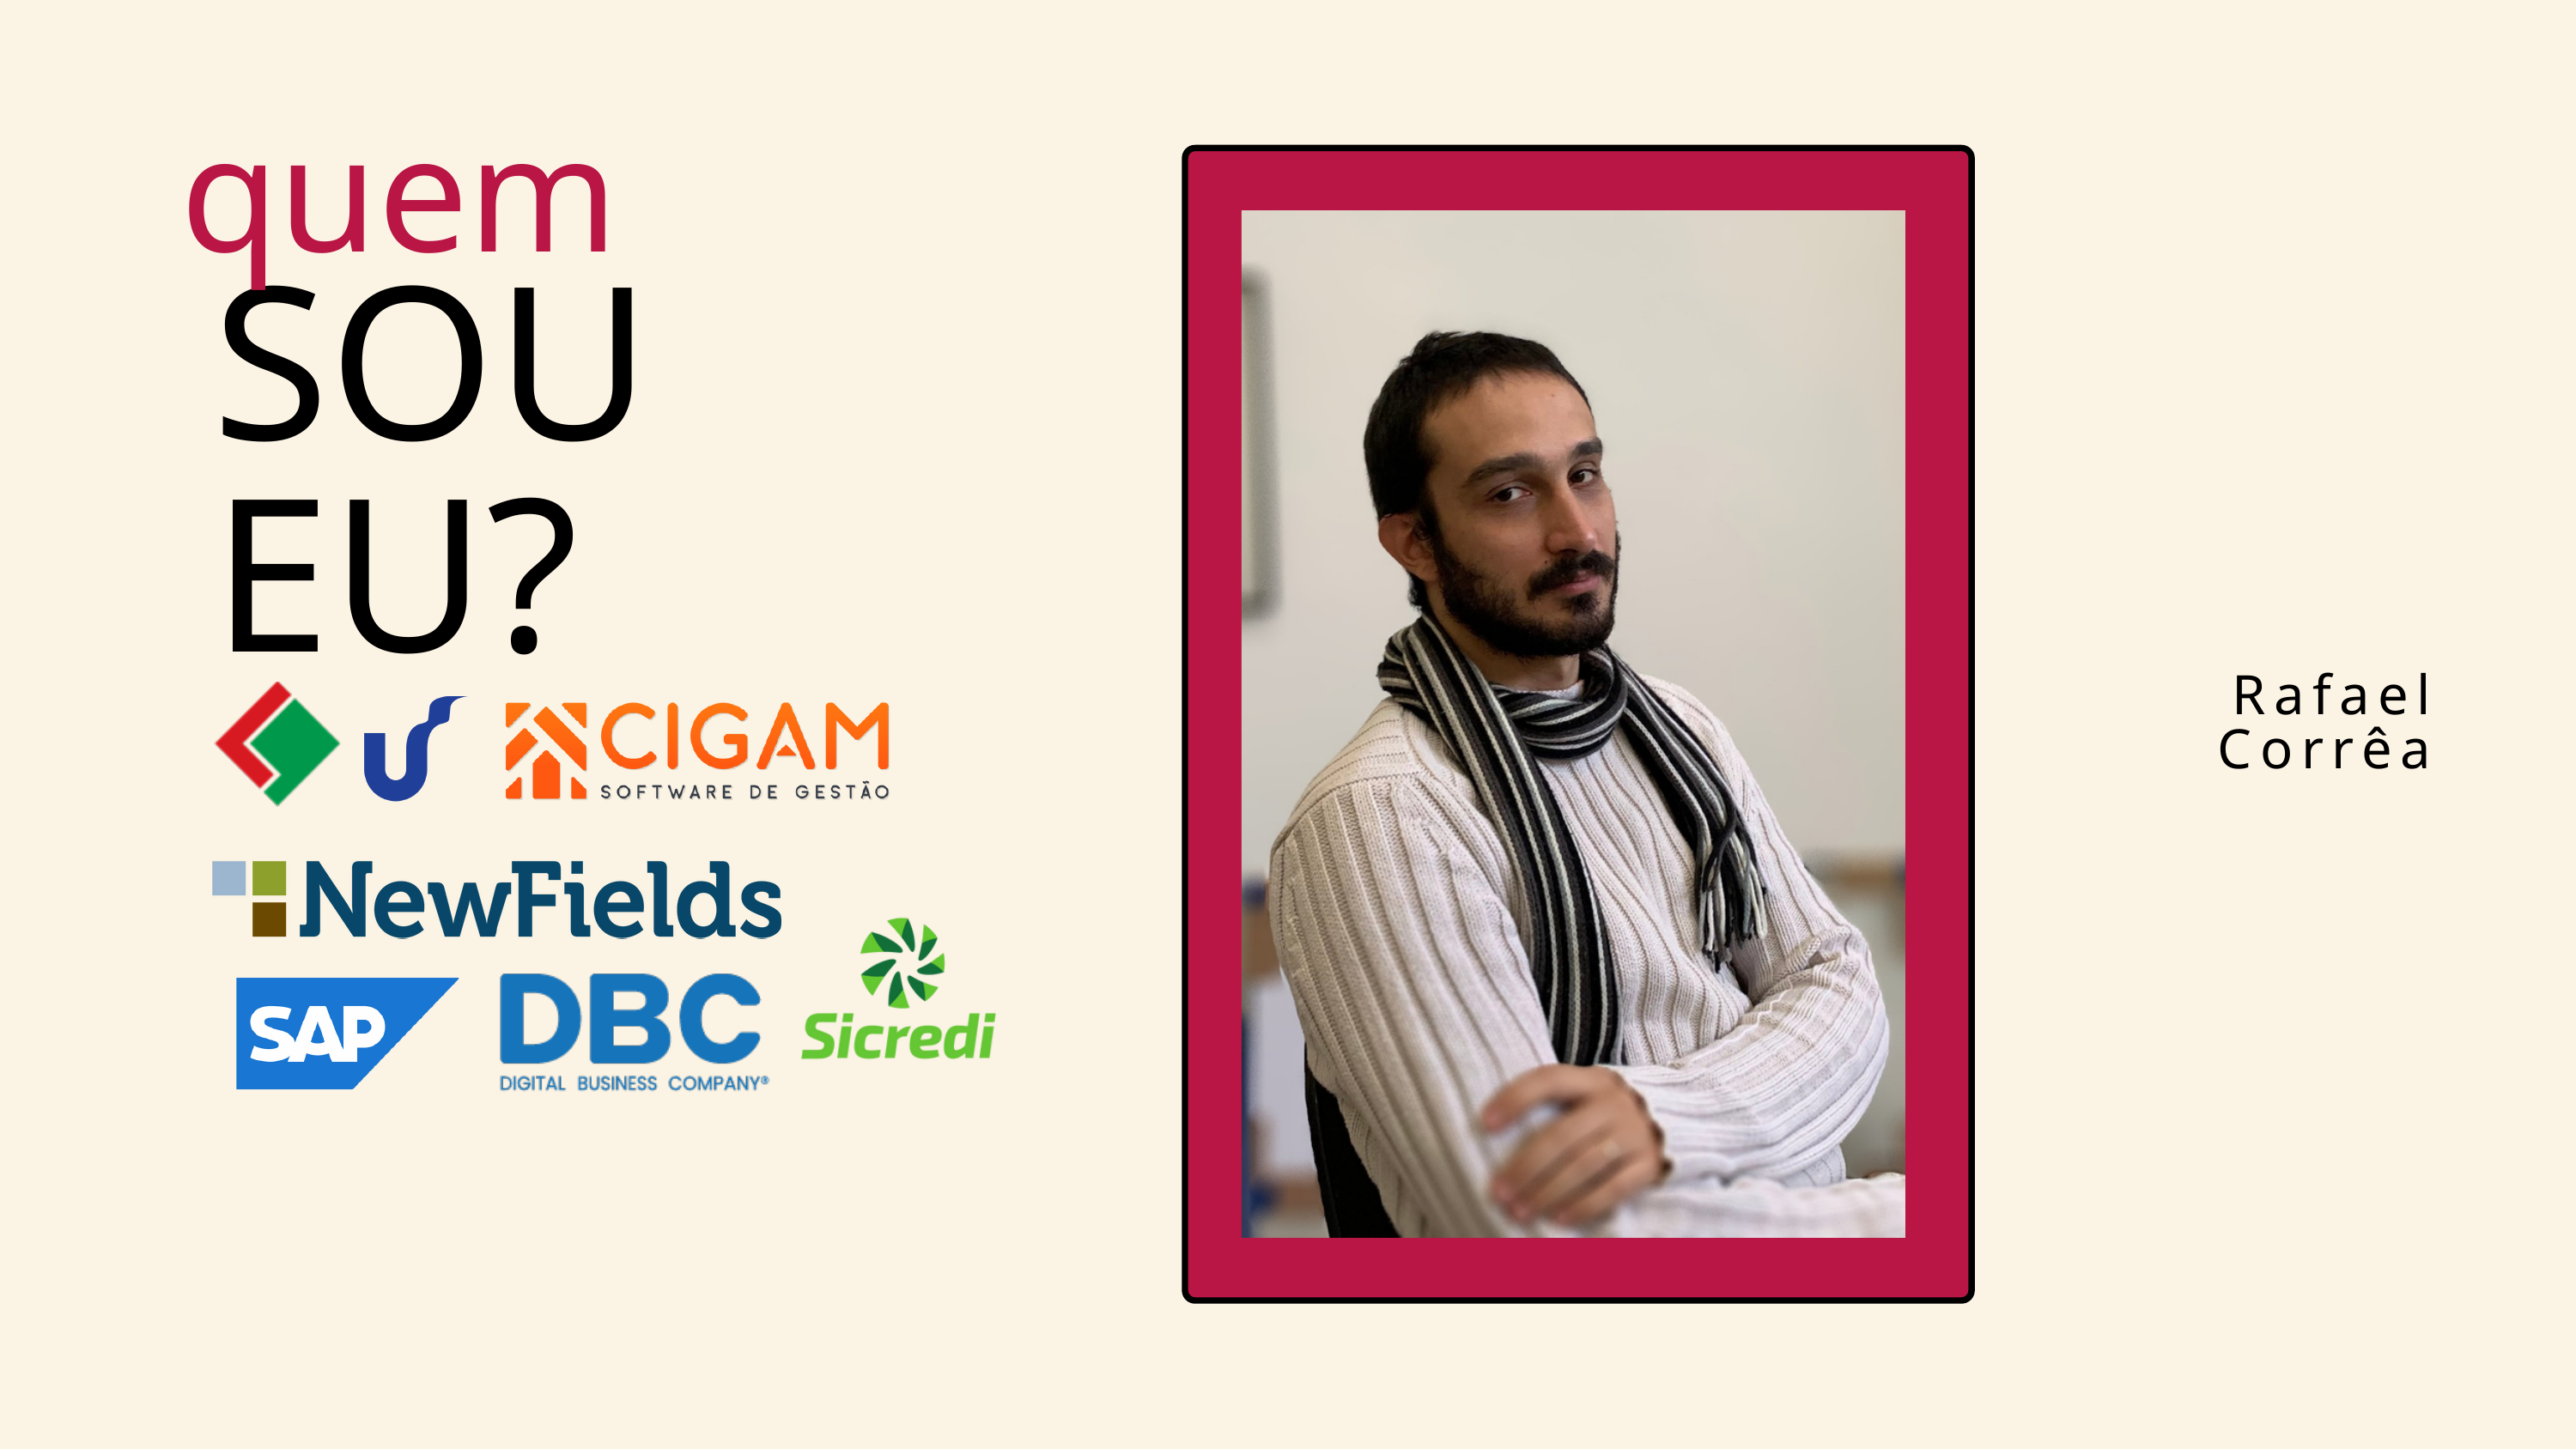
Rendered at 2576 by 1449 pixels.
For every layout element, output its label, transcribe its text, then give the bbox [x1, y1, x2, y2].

text_box SOU EU? [212, 270, 1060, 695]
picture [497, 694, 900, 808]
picture [212, 682, 348, 808]
text_box quem [180, 124, 820, 285]
picture [496, 959, 771, 1106]
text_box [1241, 210, 1906, 1238]
picture [235, 973, 459, 1093]
picture [212, 861, 781, 939]
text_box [1182, 144, 1976, 1304]
text_box Rafael Corrêa [2112, 670, 2432, 780]
picture [784, 902, 1014, 1075]
picture [357, 695, 470, 808]
